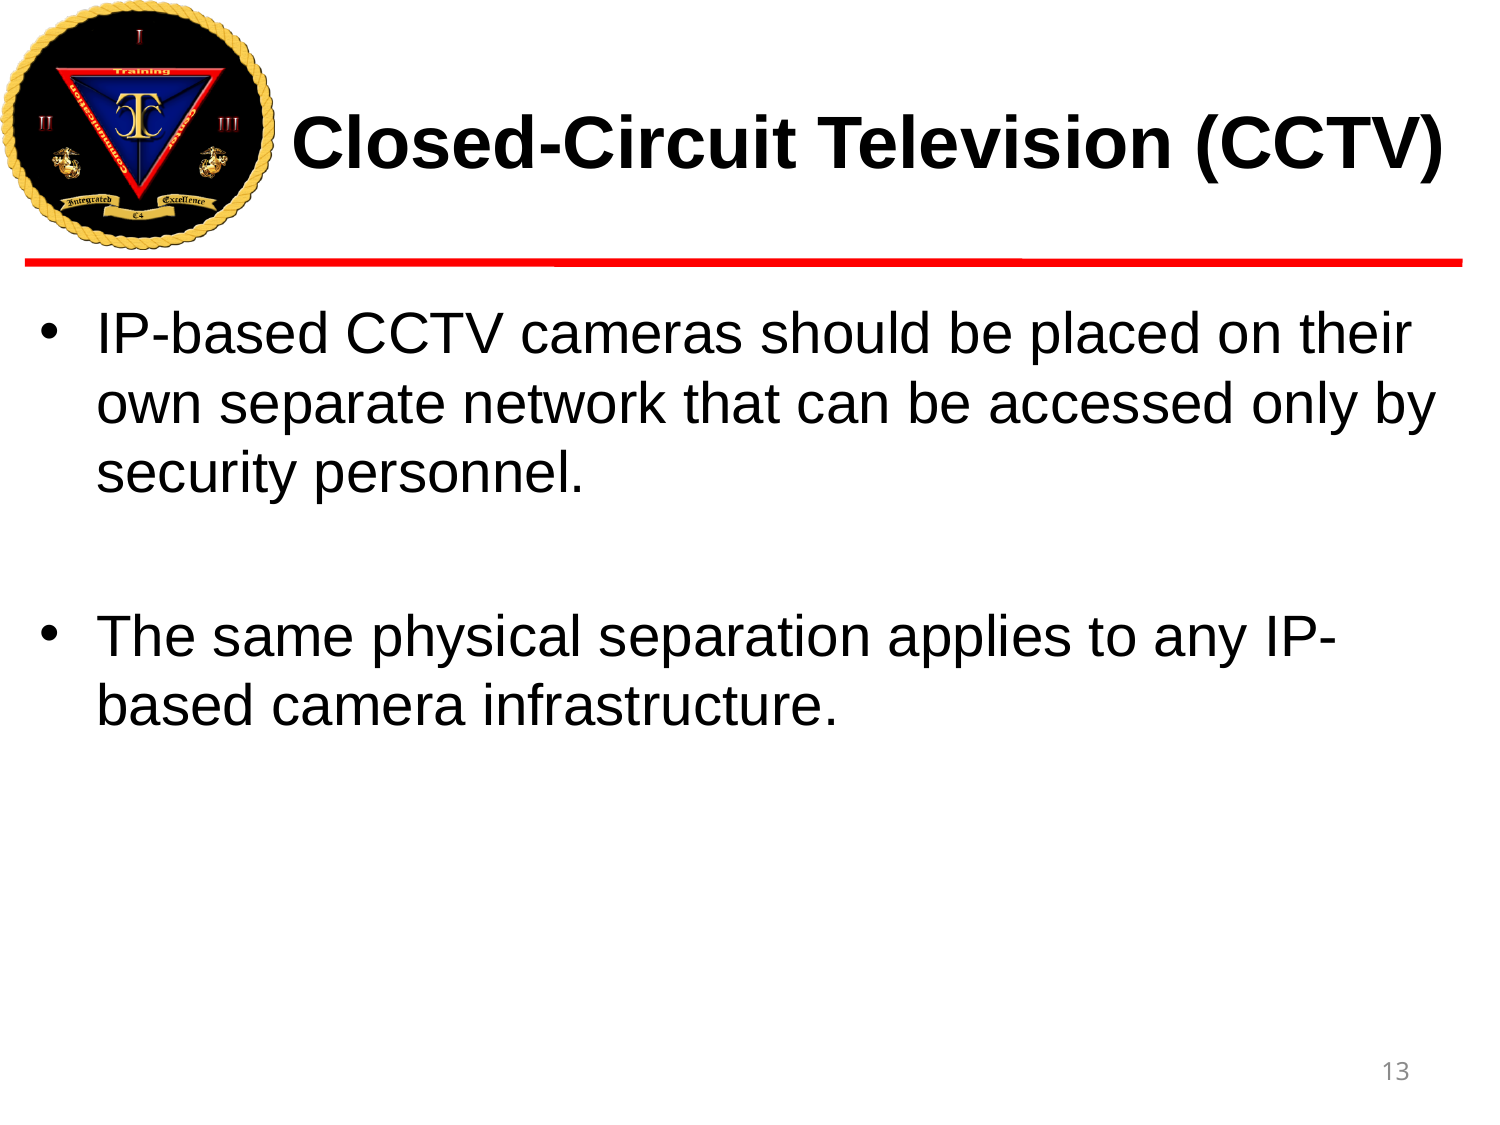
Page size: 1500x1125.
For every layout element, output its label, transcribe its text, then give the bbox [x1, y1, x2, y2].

title Closed-Circuit Television (CCTV) [274, 44, 1463, 233]
slide_number 13 [1074, 1042, 1425, 1103]
list IP-based CCTV cameras should be placed on their own separate network that can be accessed only by security personnel. The same physical separation applies to any IP-based camera infrastructure. [24, 287, 1463, 1089]
picture [0, 0, 275, 250]
